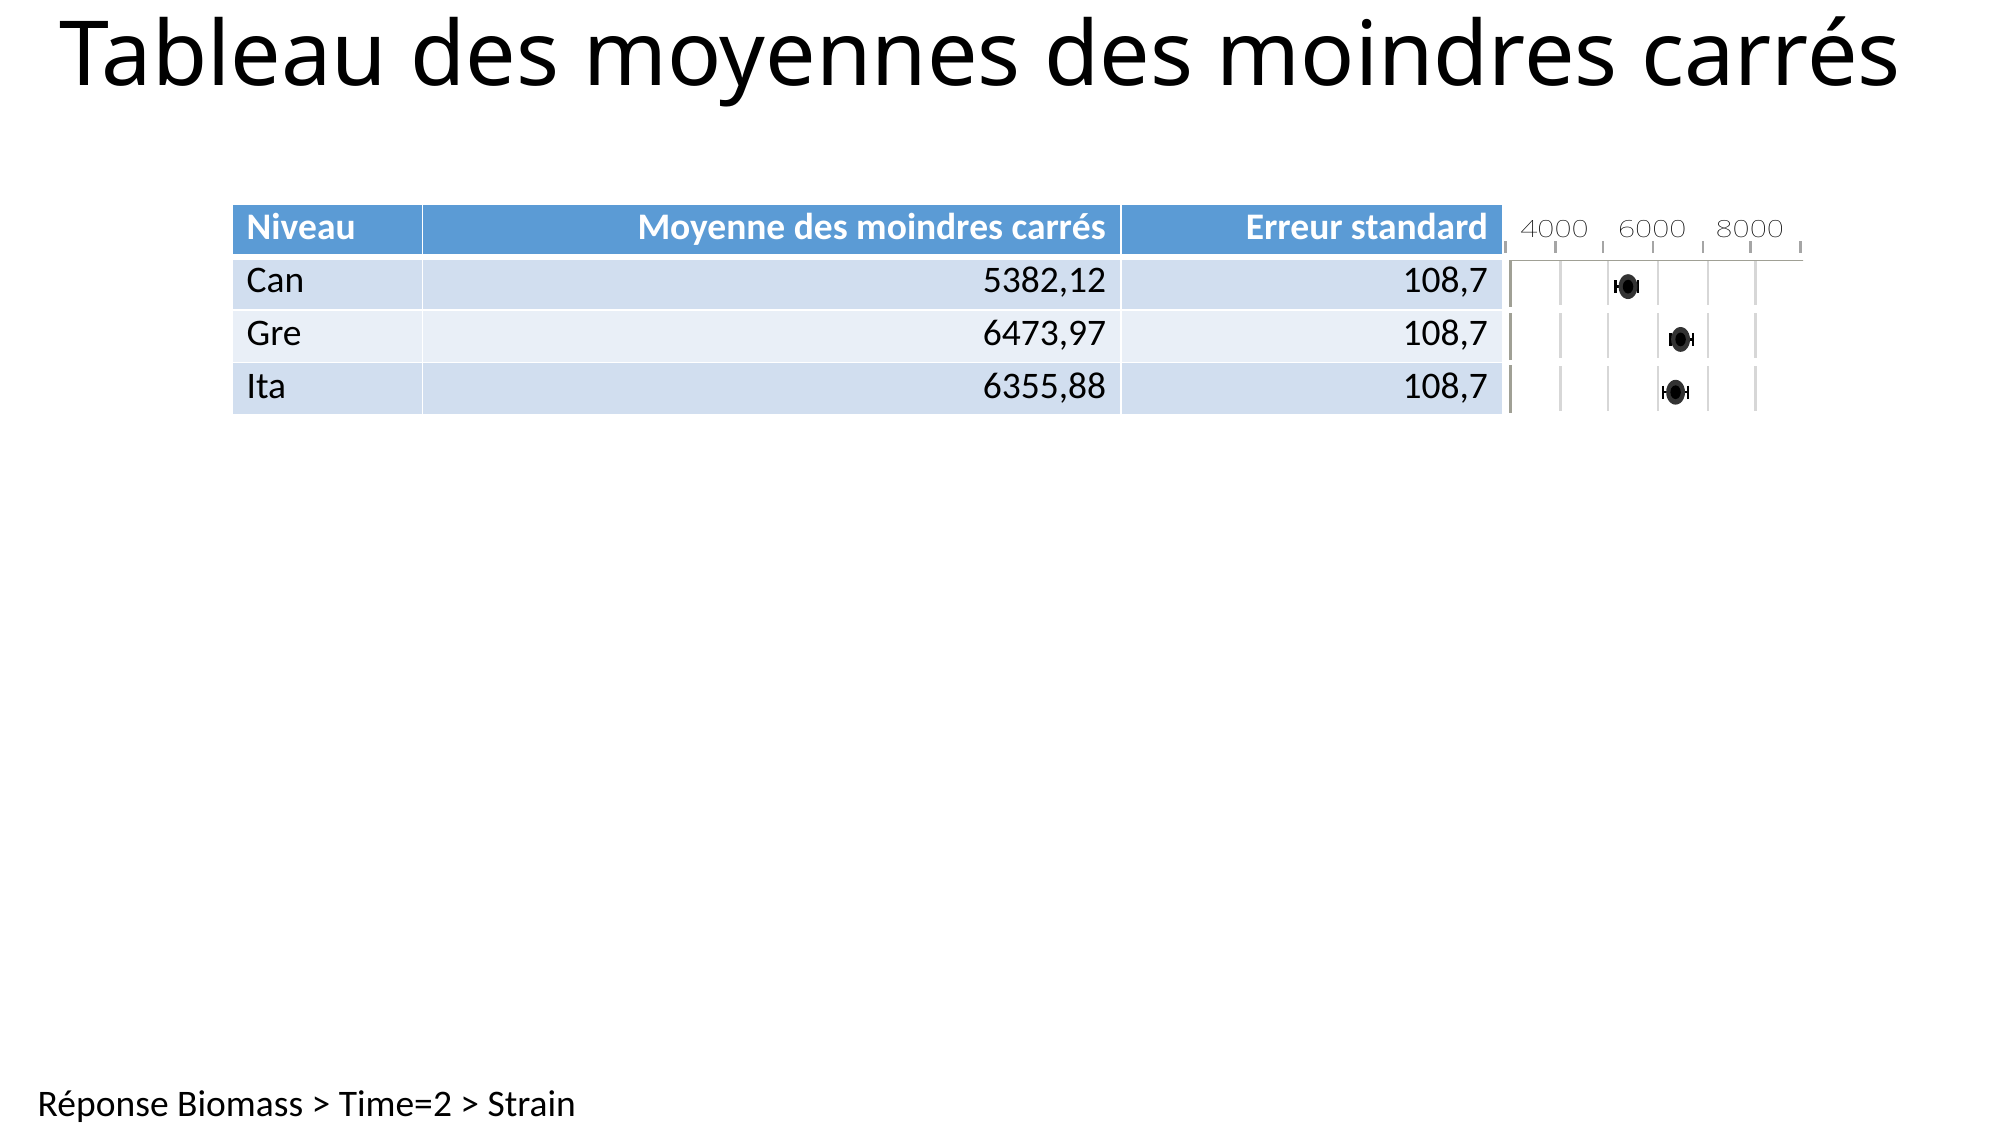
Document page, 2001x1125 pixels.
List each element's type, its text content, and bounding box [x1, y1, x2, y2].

table_cell 108,7 [1122, 260, 1502, 309]
title Tableau des moyennes des moindres carrés [0, 0, 1963, 113]
table_cell Gre [233, 311, 422, 362]
table_cell 6355,88 [423, 363, 1120, 414]
table_header Niveau [233, 205, 422, 254]
table_cell Can [233, 260, 422, 309]
table_header [1504, 205, 1805, 254]
table_header Moyenne des moindres carrés [423, 205, 1120, 254]
table_cell 108,7 [1122, 363, 1502, 414]
table_cell Ita [233, 363, 422, 414]
table_cell 108,7 [1122, 311, 1502, 362]
table_cell [1504, 260, 1805, 309]
table_cell [1504, 363, 1805, 414]
text_box Réponse Biomass > Time=2 > Strain [37, 1079, 577, 1125]
table_cell [1504, 311, 1805, 362]
table_header Erreur standard [1122, 205, 1502, 254]
table_cell 5382,12 [423, 260, 1120, 309]
table_cell 6473,97 [423, 311, 1120, 362]
